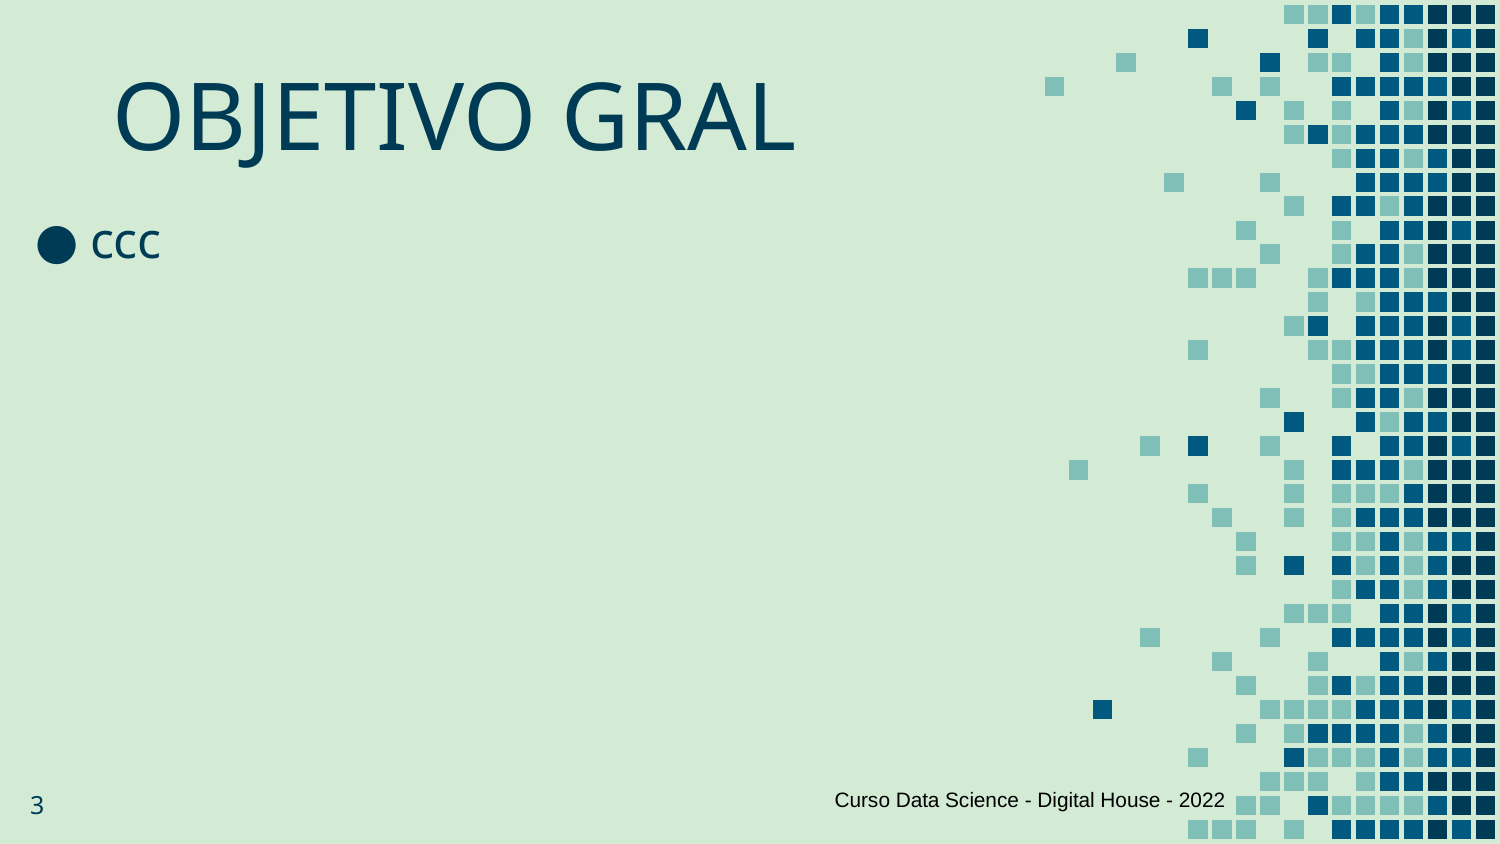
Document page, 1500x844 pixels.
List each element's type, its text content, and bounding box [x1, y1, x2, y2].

text_box Curso Data Science - Digital House - 2022 [819, 774, 1245, 825]
text_box OBJETIVO GRAL ccc [0, 0, 1105, 284]
slide_number 3 [15, 774, 105, 839]
